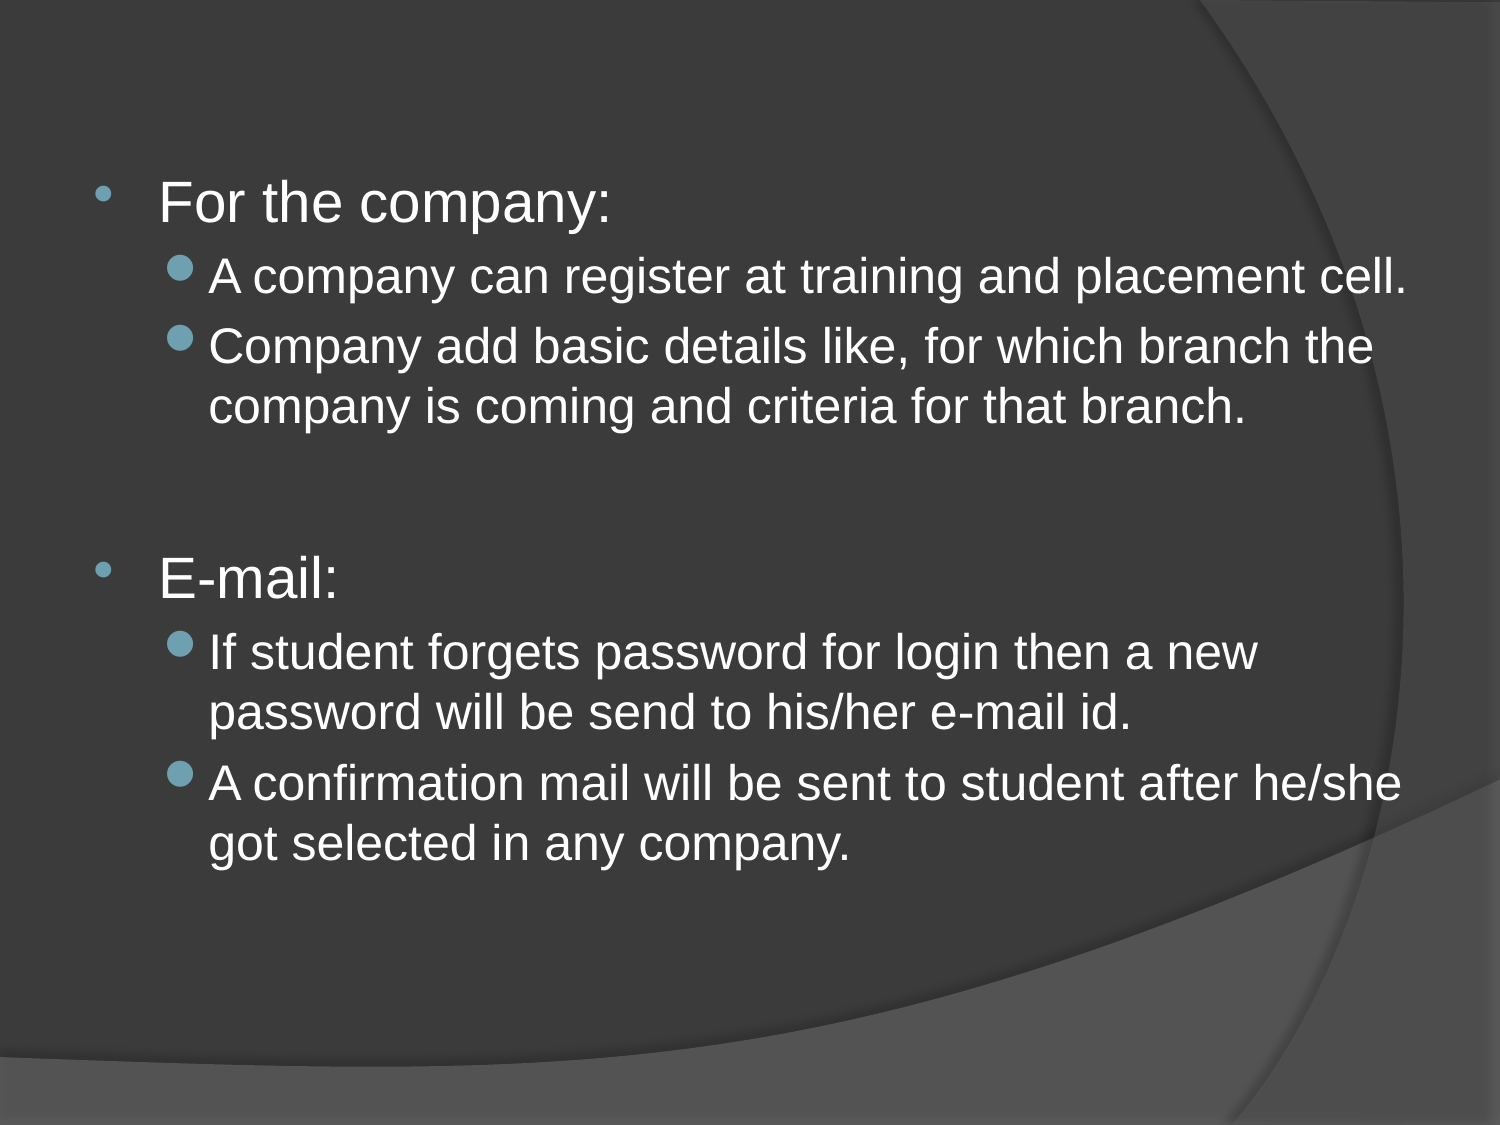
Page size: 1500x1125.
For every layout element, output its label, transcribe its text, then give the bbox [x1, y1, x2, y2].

list For the company: A company can register at training and placement cell. Company add basic details like, for which branch the company is coming and criteria for that branch. E-mail: If student forgets password for login then a new password will be send to his/her e-mail id. A confirmation mail will be sent to student after he/she got selected in any company. [75, 99, 1425, 1000]
